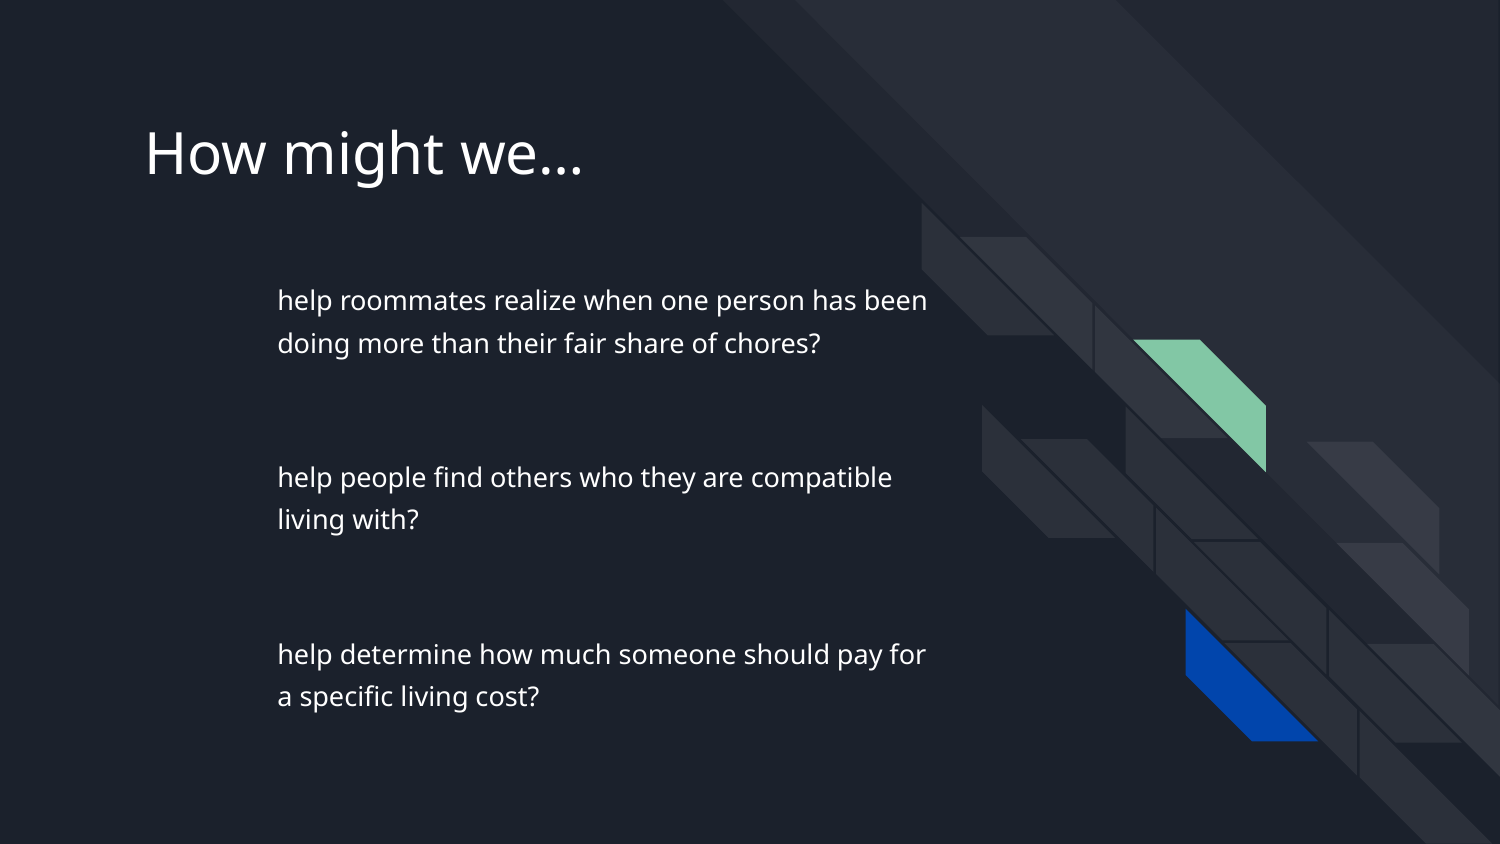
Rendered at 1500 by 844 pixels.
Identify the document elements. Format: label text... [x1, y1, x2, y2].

title How might we… [129, 57, 882, 246]
list help roommates realize when one person has been doing more than their fair share of chores? help people find others who they are compatible living with? help determine how much someone should pay for a specific living cost? [262, 261, 962, 740]
